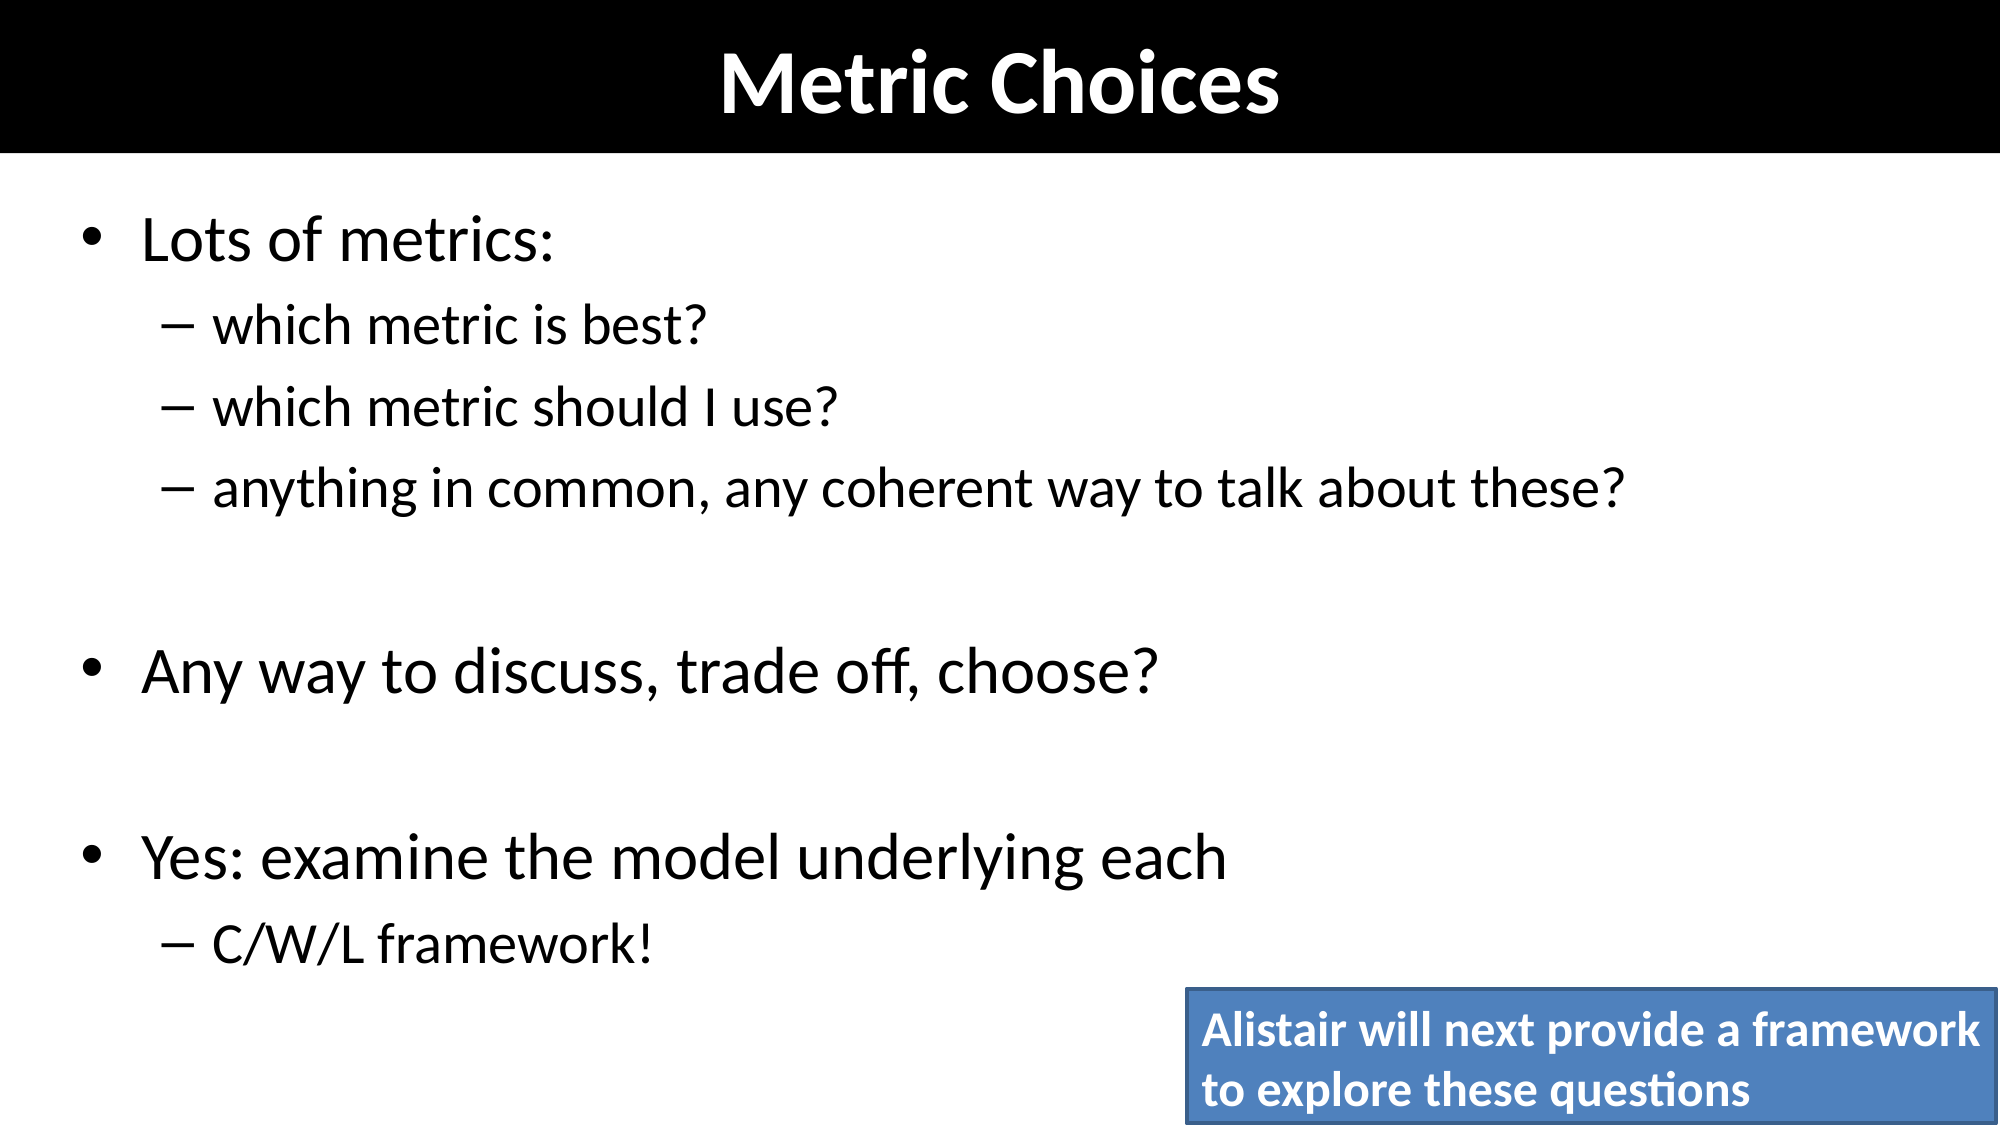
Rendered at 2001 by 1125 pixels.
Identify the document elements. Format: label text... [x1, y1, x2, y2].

list Lots of metrics: which metric is best? which metric should I use? anything in common, any coherent way to talk about these? Any way to discuss, trade off, choose? Yes: examine the model underlying each C/W/L framework! [65, 187, 1911, 1051]
title Metric Choices [0, 0, 2000, 154]
text_box Alistair will next provide a framework to explore these questions [1185, 987, 1998, 1125]
